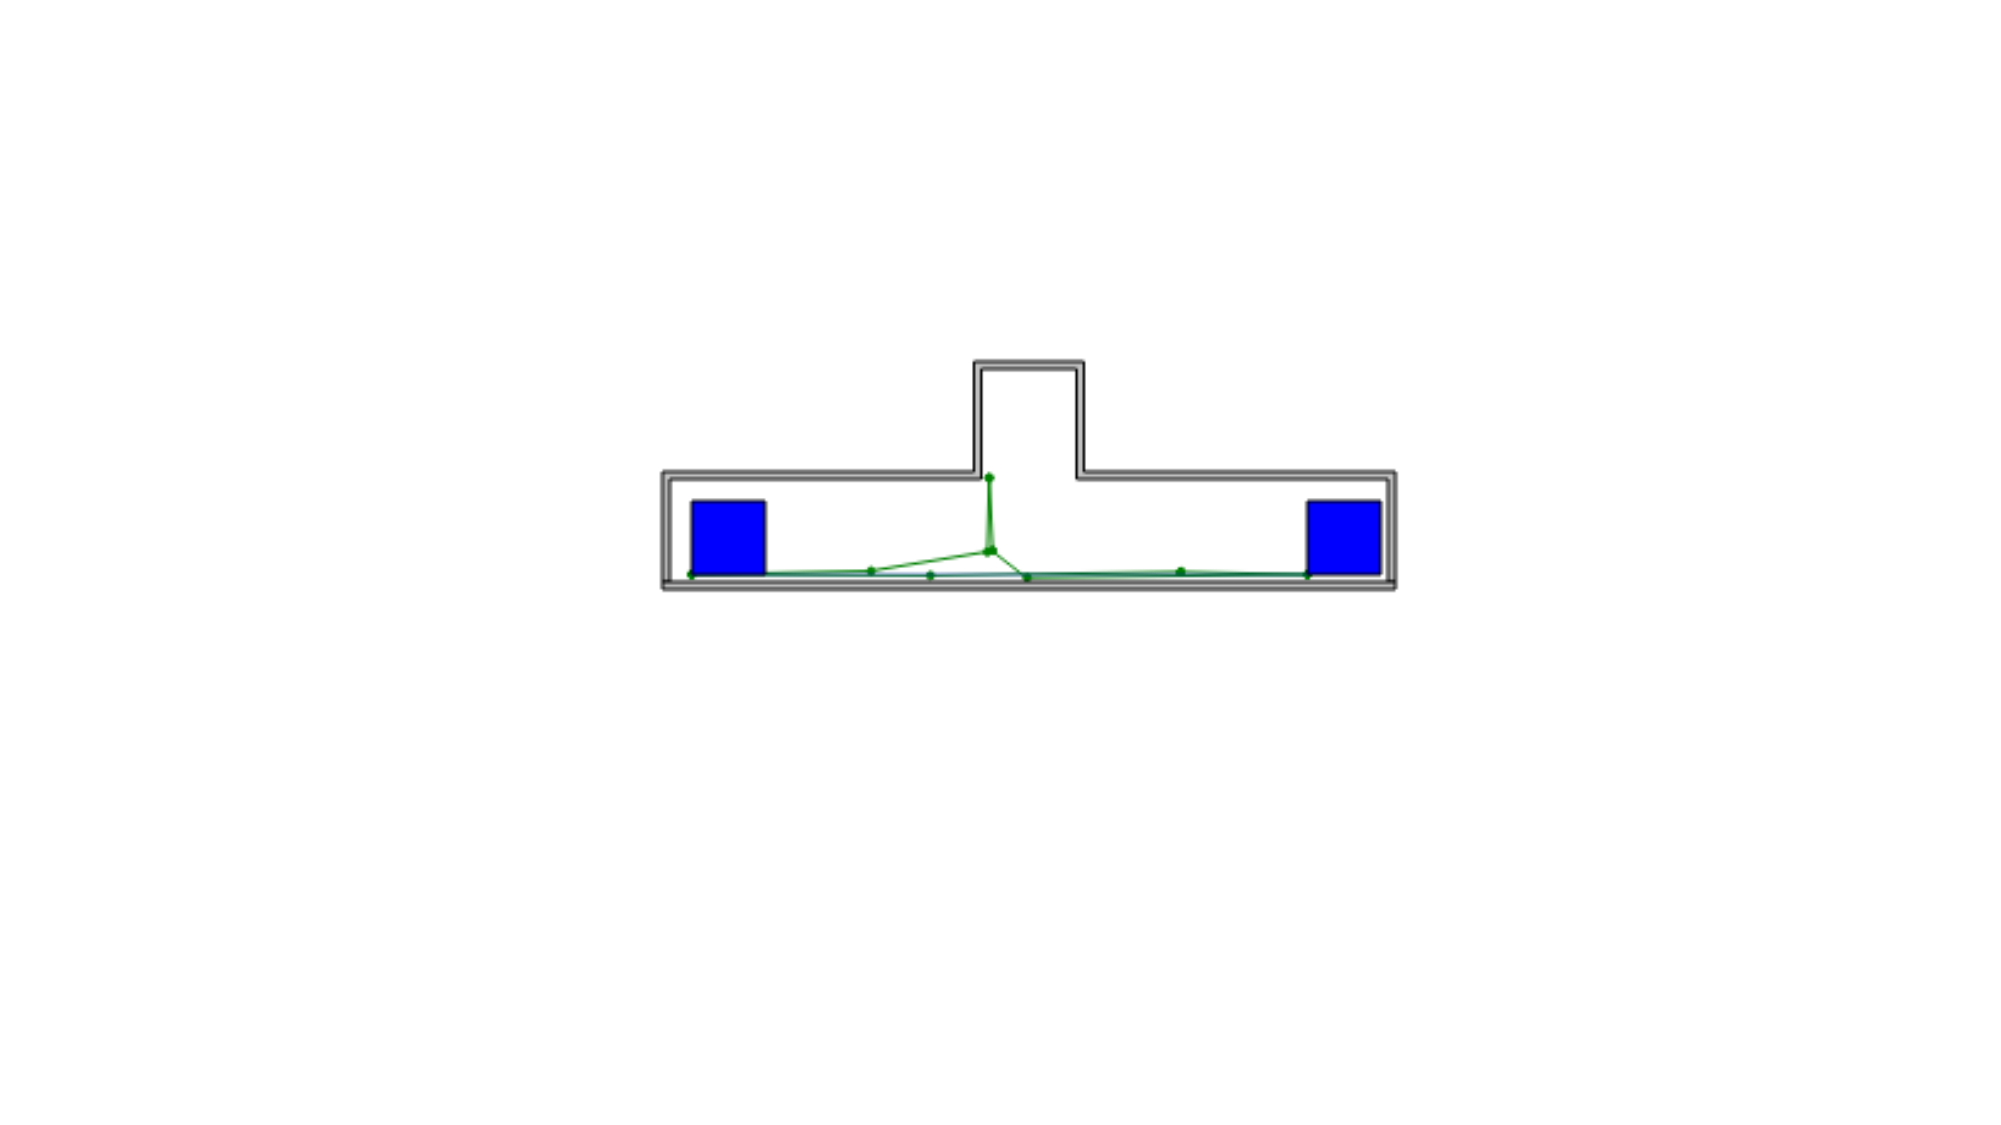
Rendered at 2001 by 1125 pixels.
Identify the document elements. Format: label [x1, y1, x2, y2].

picture [502, 262, 1572, 732]
